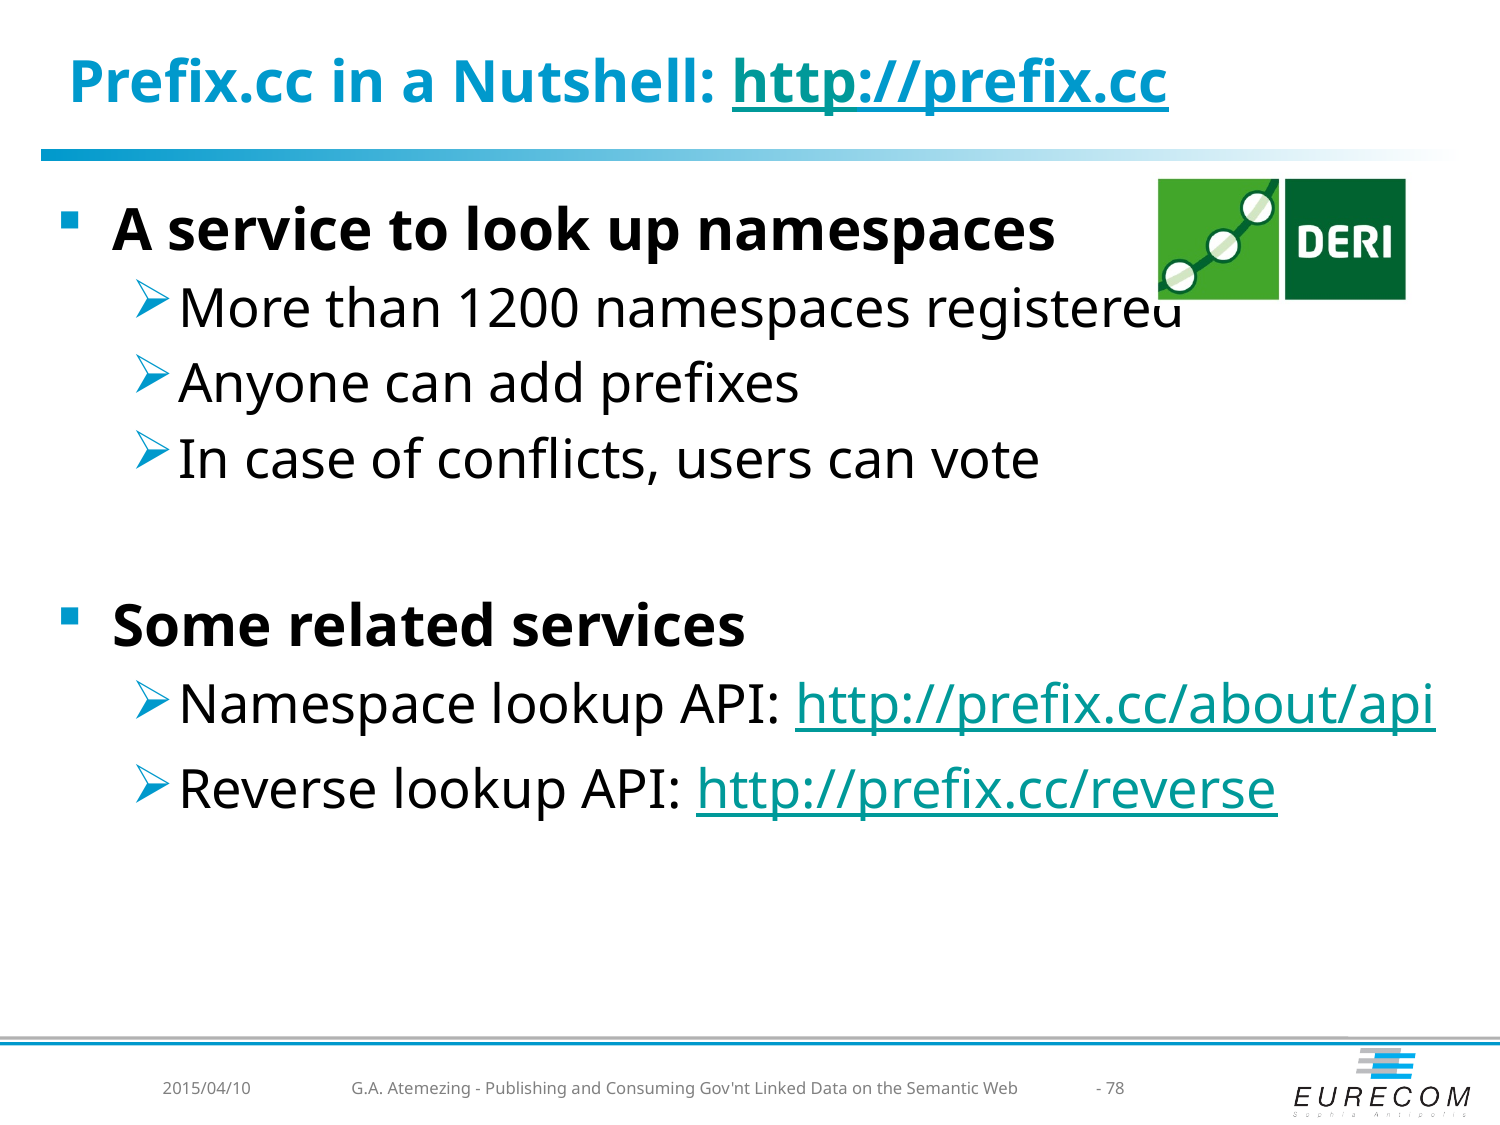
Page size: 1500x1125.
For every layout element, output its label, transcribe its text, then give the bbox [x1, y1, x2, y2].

picture [1151, 172, 1412, 306]
footer G.A. Atemezing - Publishing and Consuming Gov'nt Linked Data on the Semantic Web [336, 1070, 1069, 1107]
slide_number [147, 1070, 325, 1103]
list A service to look up namespaces More than 1200 namespaces registered Anyone can add prefixes In case of conflicts, users can vote Some related services Namespace lookup API: http://prefix.cc/about/api Reverse lookup API: http://prefix.cc/reverse [40, 184, 1460, 1024]
slide_number - 78 [1080, 1070, 1200, 1103]
title Prefix.cc in a Nutshell: http://prefix.cc [52, 30, 1460, 138]
picture [1293, 1048, 1477, 1118]
